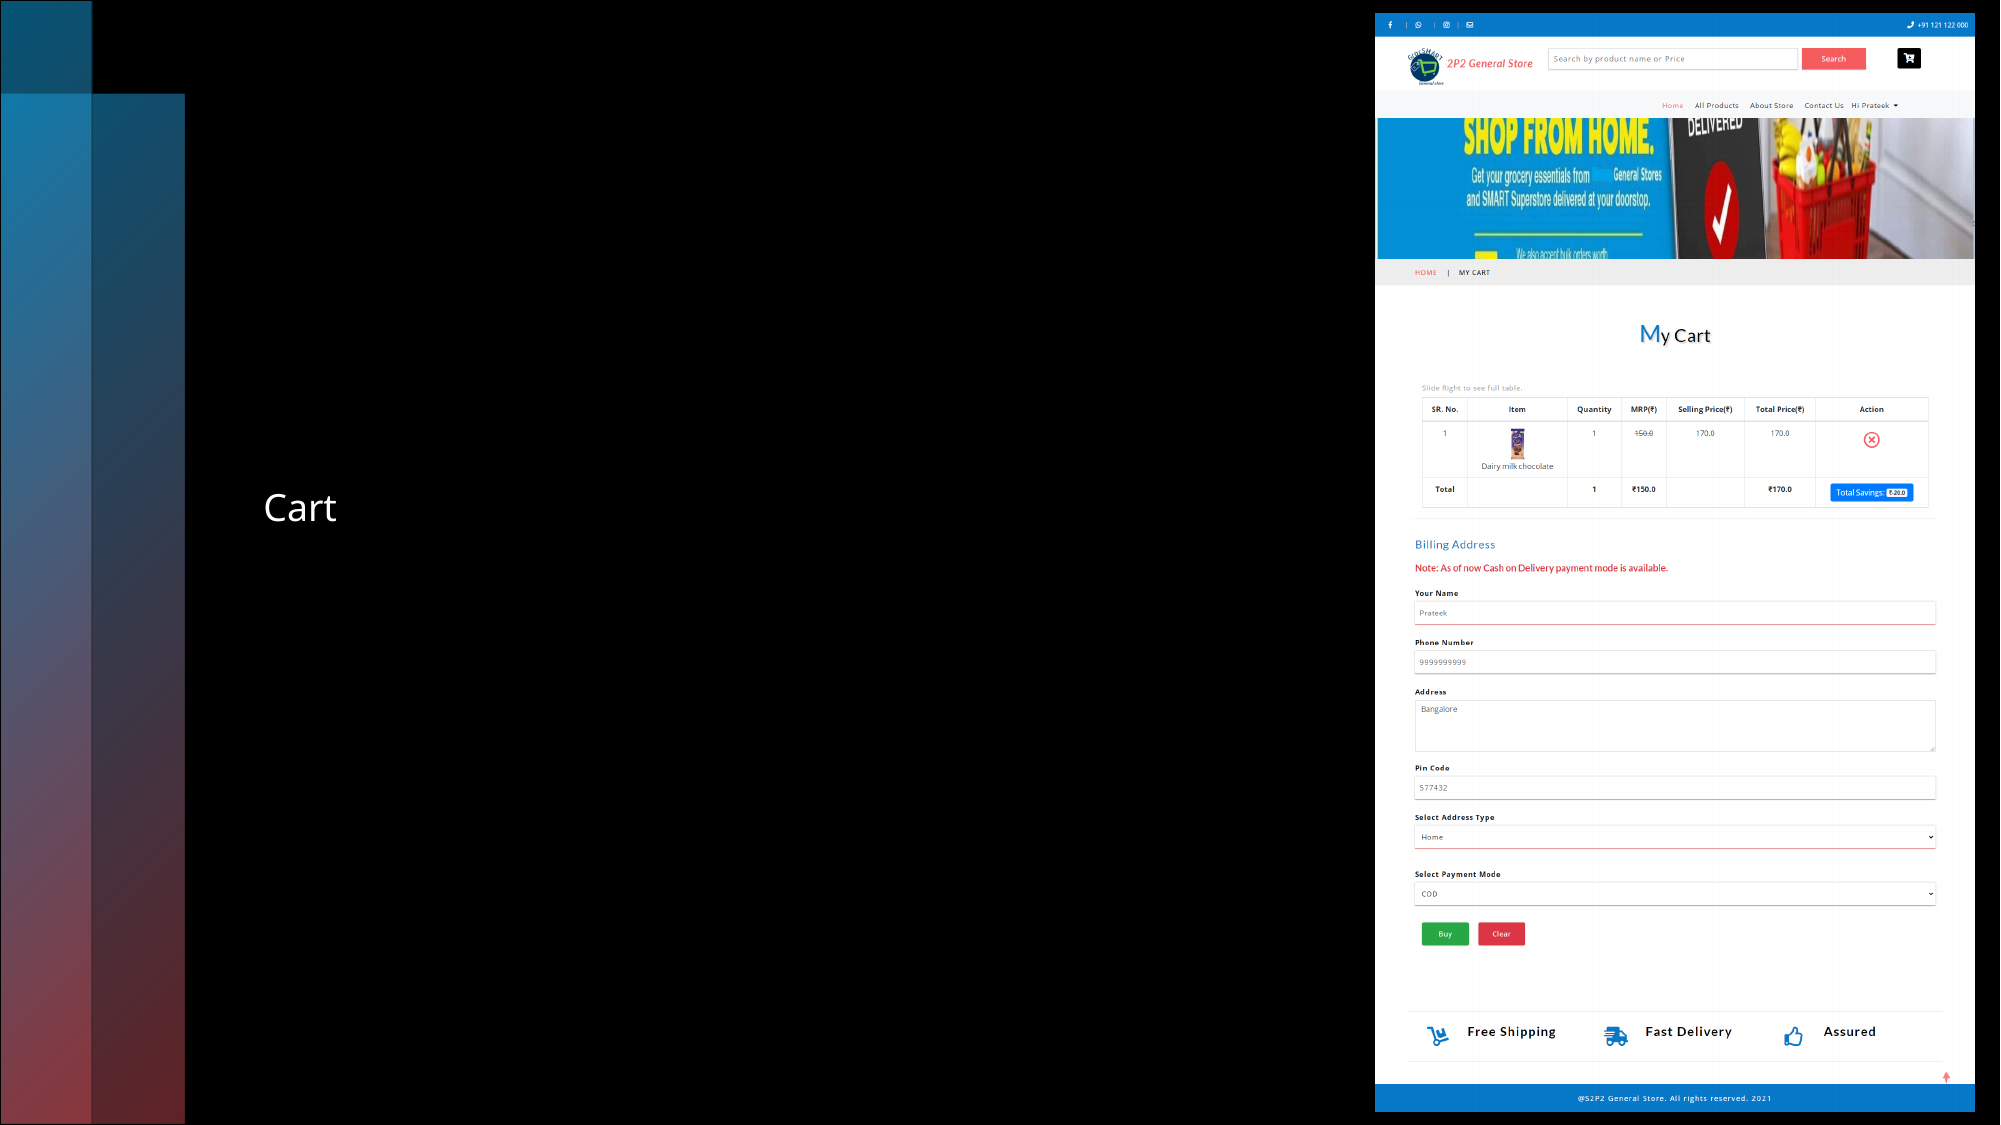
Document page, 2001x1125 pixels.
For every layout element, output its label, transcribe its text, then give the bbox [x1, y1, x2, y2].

picture [1375, 13, 1975, 1112]
text_box Cart [248, 476, 699, 537]
